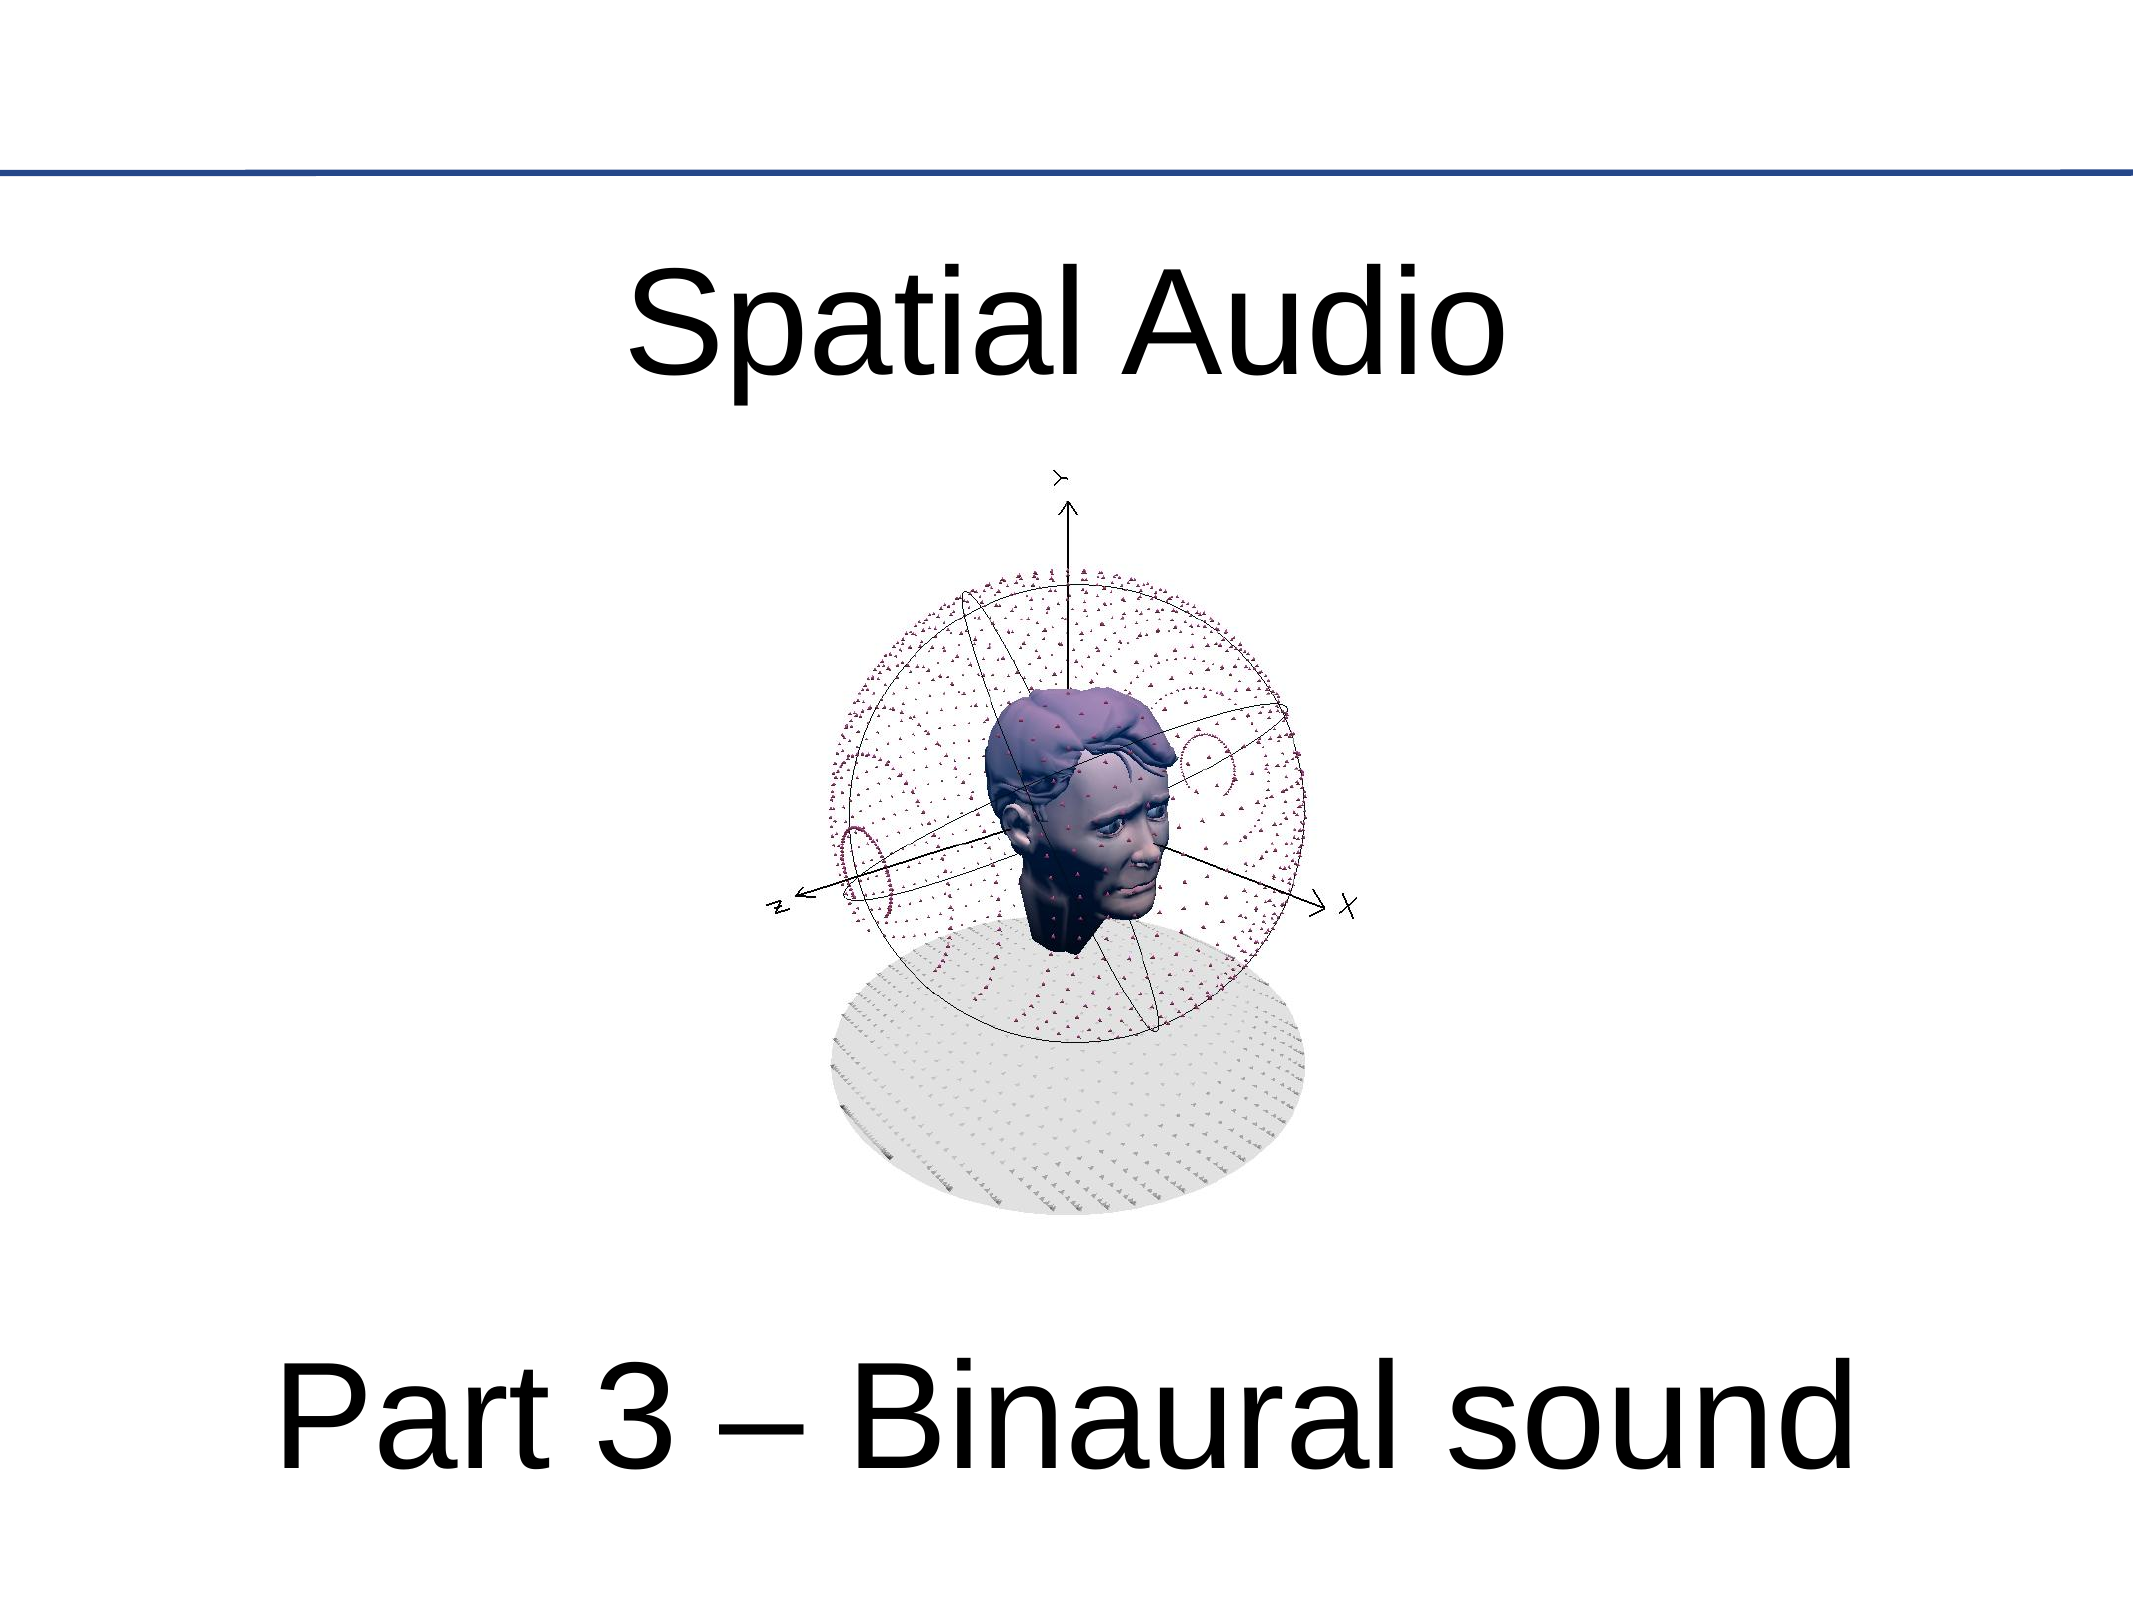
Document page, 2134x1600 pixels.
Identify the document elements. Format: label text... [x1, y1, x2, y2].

picture [764, 468, 1369, 1220]
text_box Spatial Audio Part 3 – Binaural sound [208, 1095, 1925, 1500]
